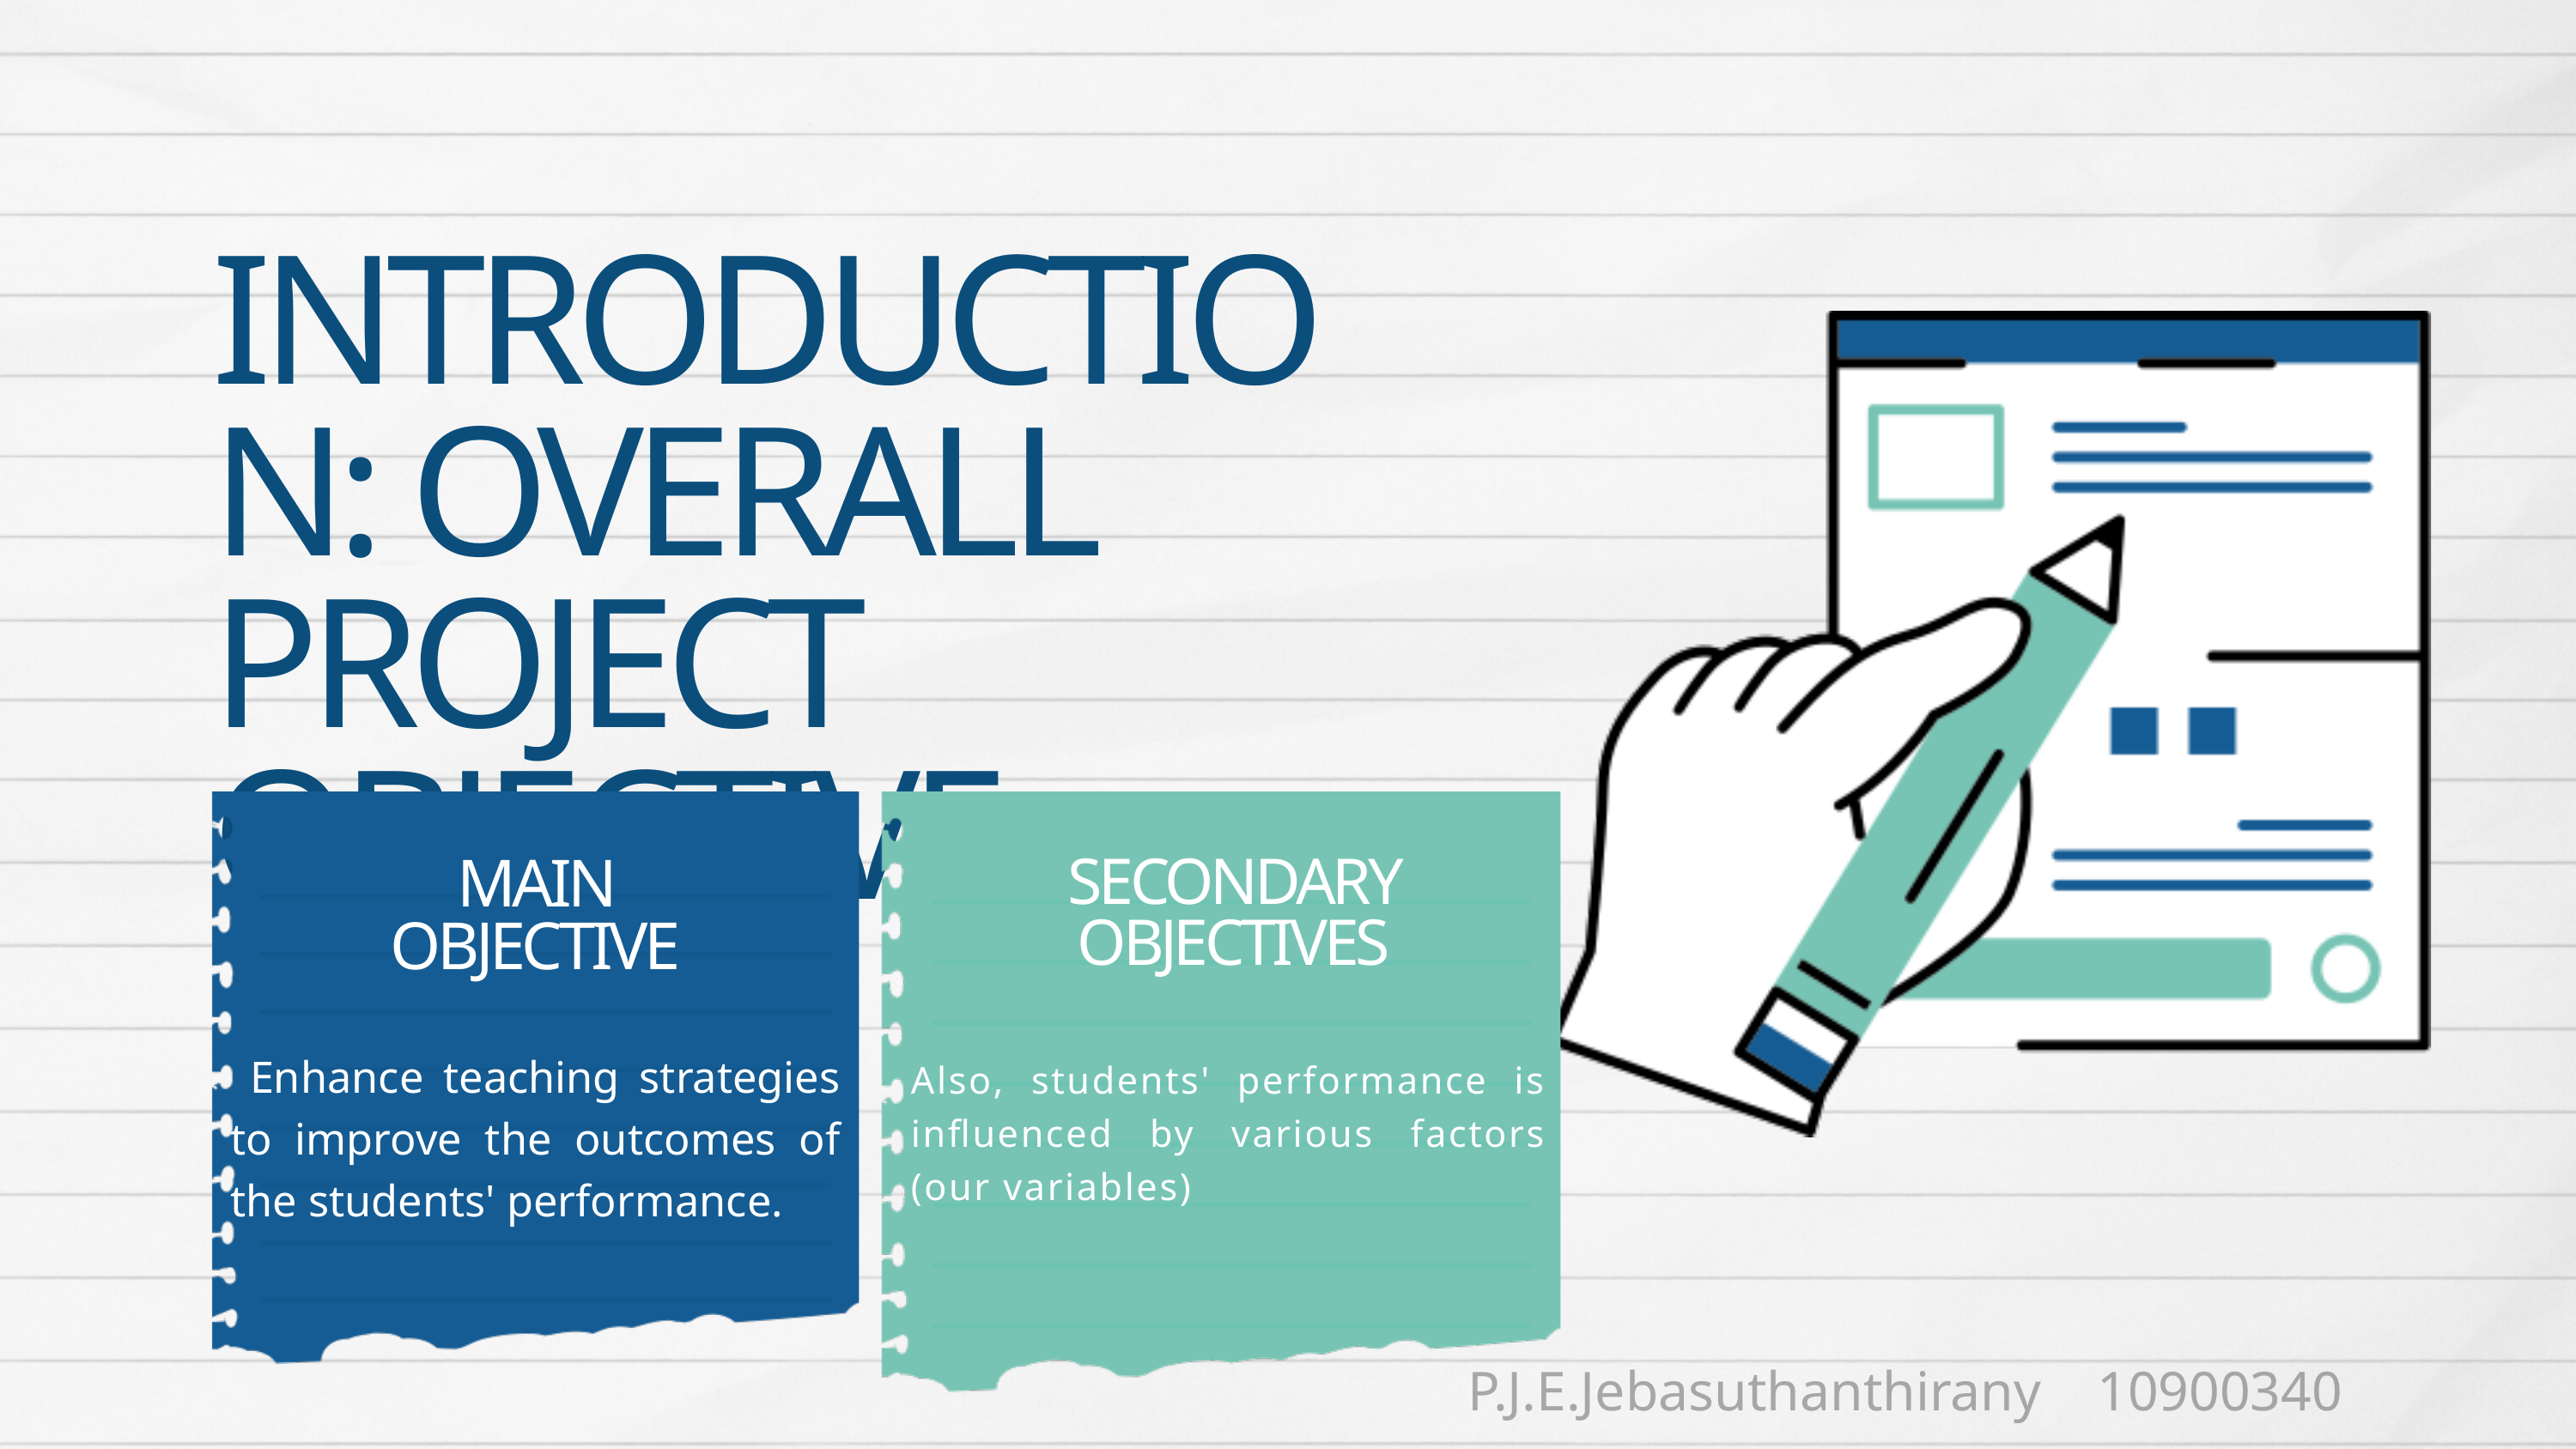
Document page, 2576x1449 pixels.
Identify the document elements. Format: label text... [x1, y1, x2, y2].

text_box SECONDARY OBJECTIVES [1033, 856, 1435, 978]
text_box [1547, 311, 2432, 1137]
text_box Also, students' performance is influenced by various factors (our variables) [910, 995, 1548, 1261]
text_box [211, 791, 860, 1364]
text_box P.J.E.Jebasuthanthirany 10900340 [1467, 1362, 2511, 1422]
text_box [881, 791, 1561, 1392]
text_box INTRODUCTION: OVERALL PROJECT OBJECTIVE [211, 248, 1400, 936]
text_box MAIN OBJECTIVE [390, 857, 681, 983]
text_box [0, 0, 2576, 1449]
text_box Enhance teaching strategies to improve the outcomes of the students' performance. [230, 1040, 841, 1226]
